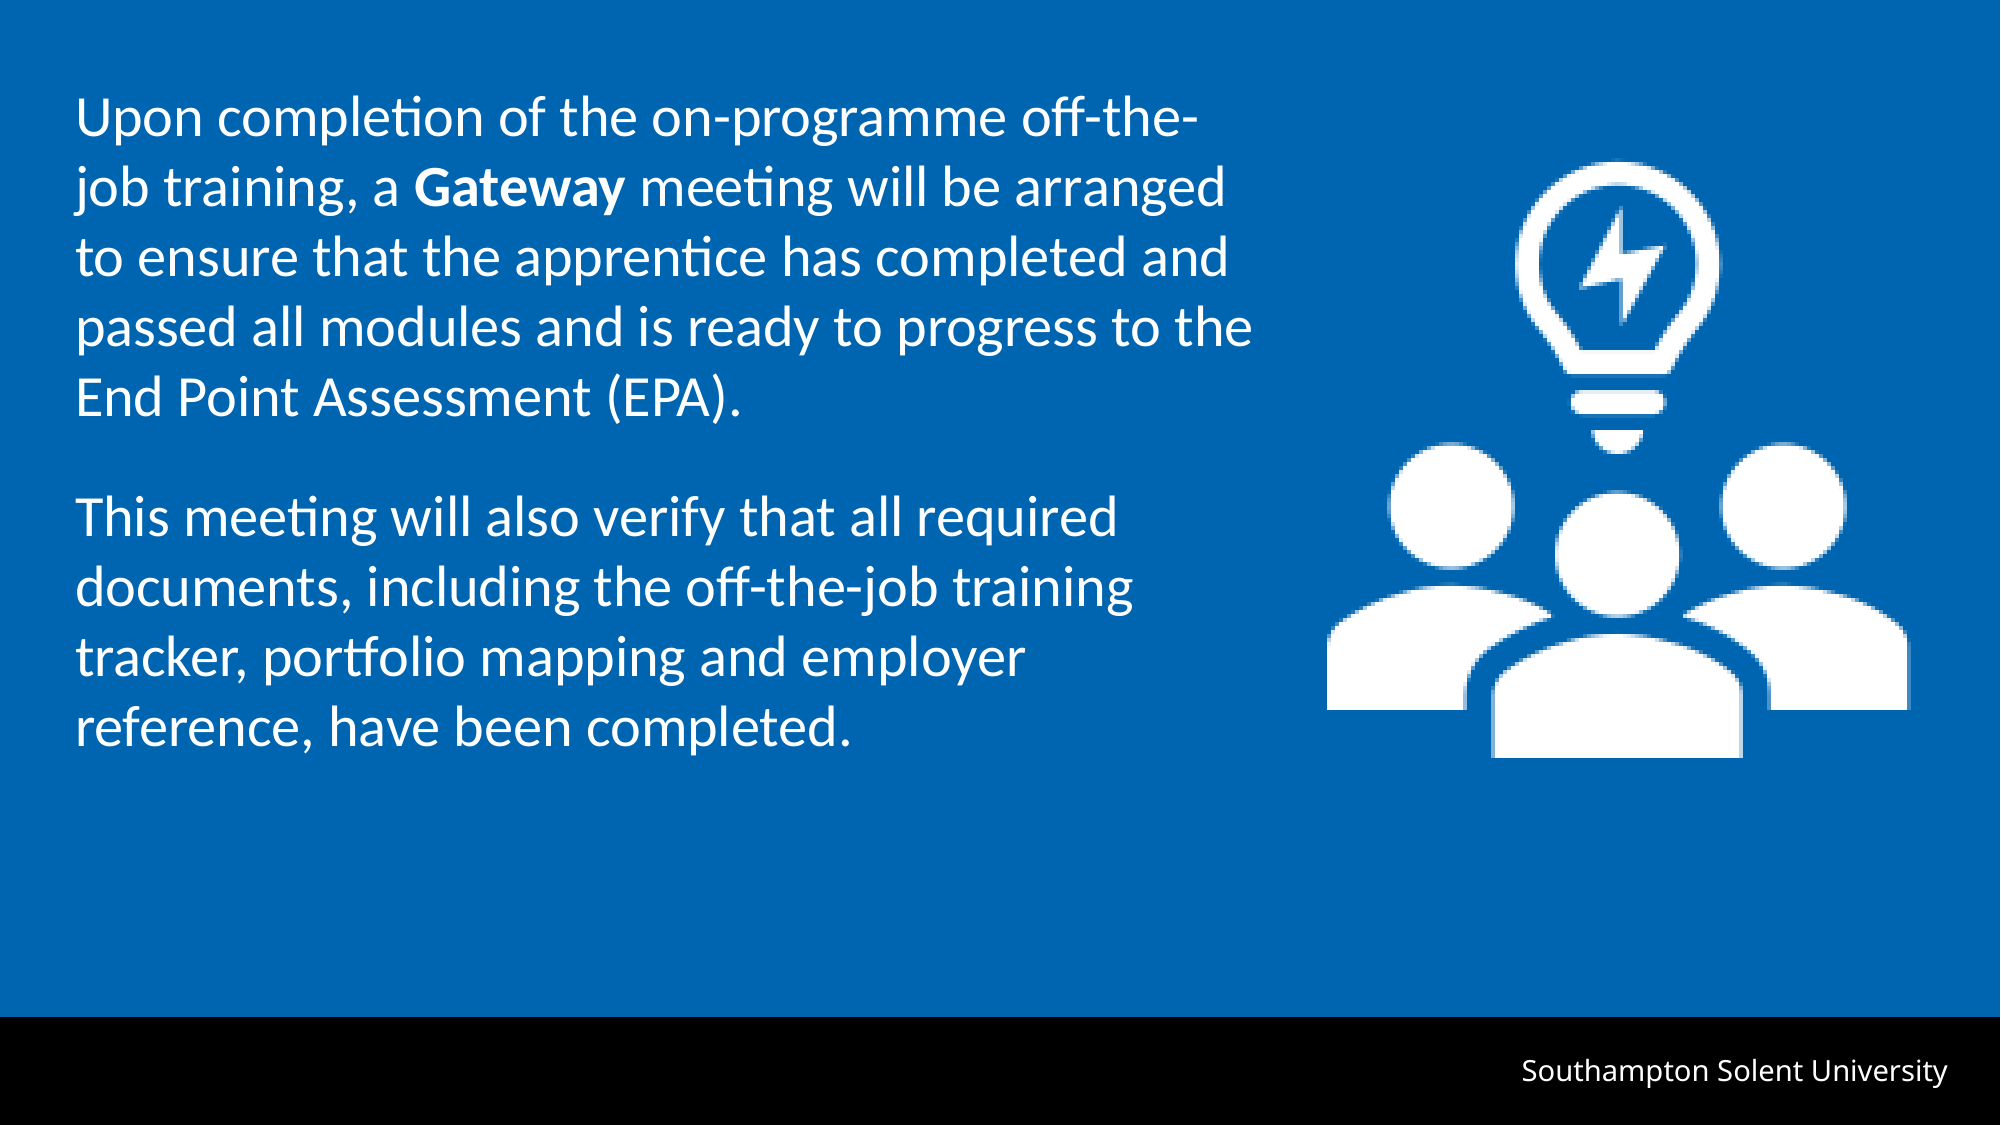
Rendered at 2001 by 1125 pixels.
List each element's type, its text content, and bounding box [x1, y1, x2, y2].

text_box Upon completion of the on-programme off-the-job training, a Gateway meeting will be arranged to ensure that the apprentice has completed and passed all modules and is ready to progress to the End Point Assessment (EPA). This meeting will also verify that all required documents, including the off-the-job training tracker, portfolio mapping and employer reference, have been completed. [75, 78, 1231, 705]
picture [1231, 78, 2000, 847]
